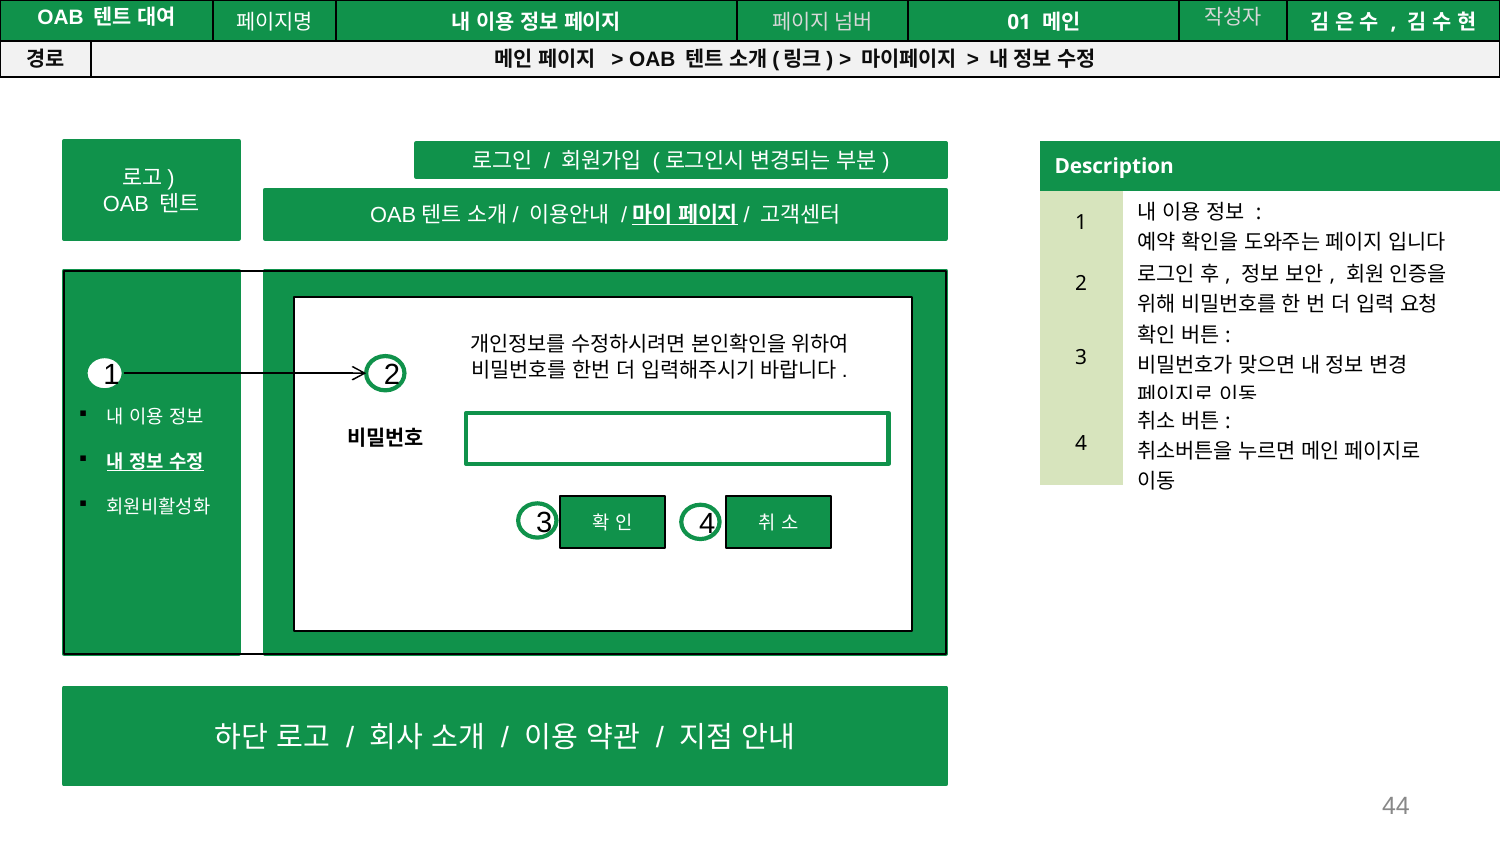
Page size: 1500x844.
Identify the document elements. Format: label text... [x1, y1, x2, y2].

table_header 내 이용 정보 페이지 [337, 1, 736, 40]
table_cell 1 [1040, 191, 1123, 252]
table_cell 로그인 후, 정보 보안, 회원 인증을 위해 비밀번호를 한 번 더 입력 요청 [1123, 252, 1500, 313]
table_cell 확인 버튼: 비밀번호가 맞으면 내 정보 변경 페이지로 이동. [1123, 313, 1500, 399]
table_header 페이지 넘버 [738, 1, 907, 40]
table_cell 3 [1040, 313, 1123, 399]
table_cell 2 [1040, 252, 1123, 313]
table_header 김 은 수 , 김 수 현 [1288, 1, 1499, 40]
table_cell 취소 버튼: 취소버튼을 누르면 메인 페이지로 이동 [1123, 399, 1500, 485]
table_cell 메인 페이지 > OAB 텐트 소개(링크) > 마이페이지 > 내 정보 수정 [92, 42, 1499, 76]
table_header Description [1040, 141, 1500, 191]
slide_number 44 [1074, 782, 1425, 827]
table_header OAB 텐트 대여 [1, 1, 212, 40]
table_header 01 메인 [909, 1, 1178, 40]
table_cell 내 이용 정보 : 예약 확인을 도와주는 페이지 입니다 [1123, 191, 1500, 252]
table_cell 경로 [1, 42, 90, 76]
table_cell 4 [1040, 399, 1123, 485]
table_header 작성자 [1180, 1, 1286, 40]
table_header 페이지명 [214, 1, 335, 40]
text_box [63, 140, 947, 785]
